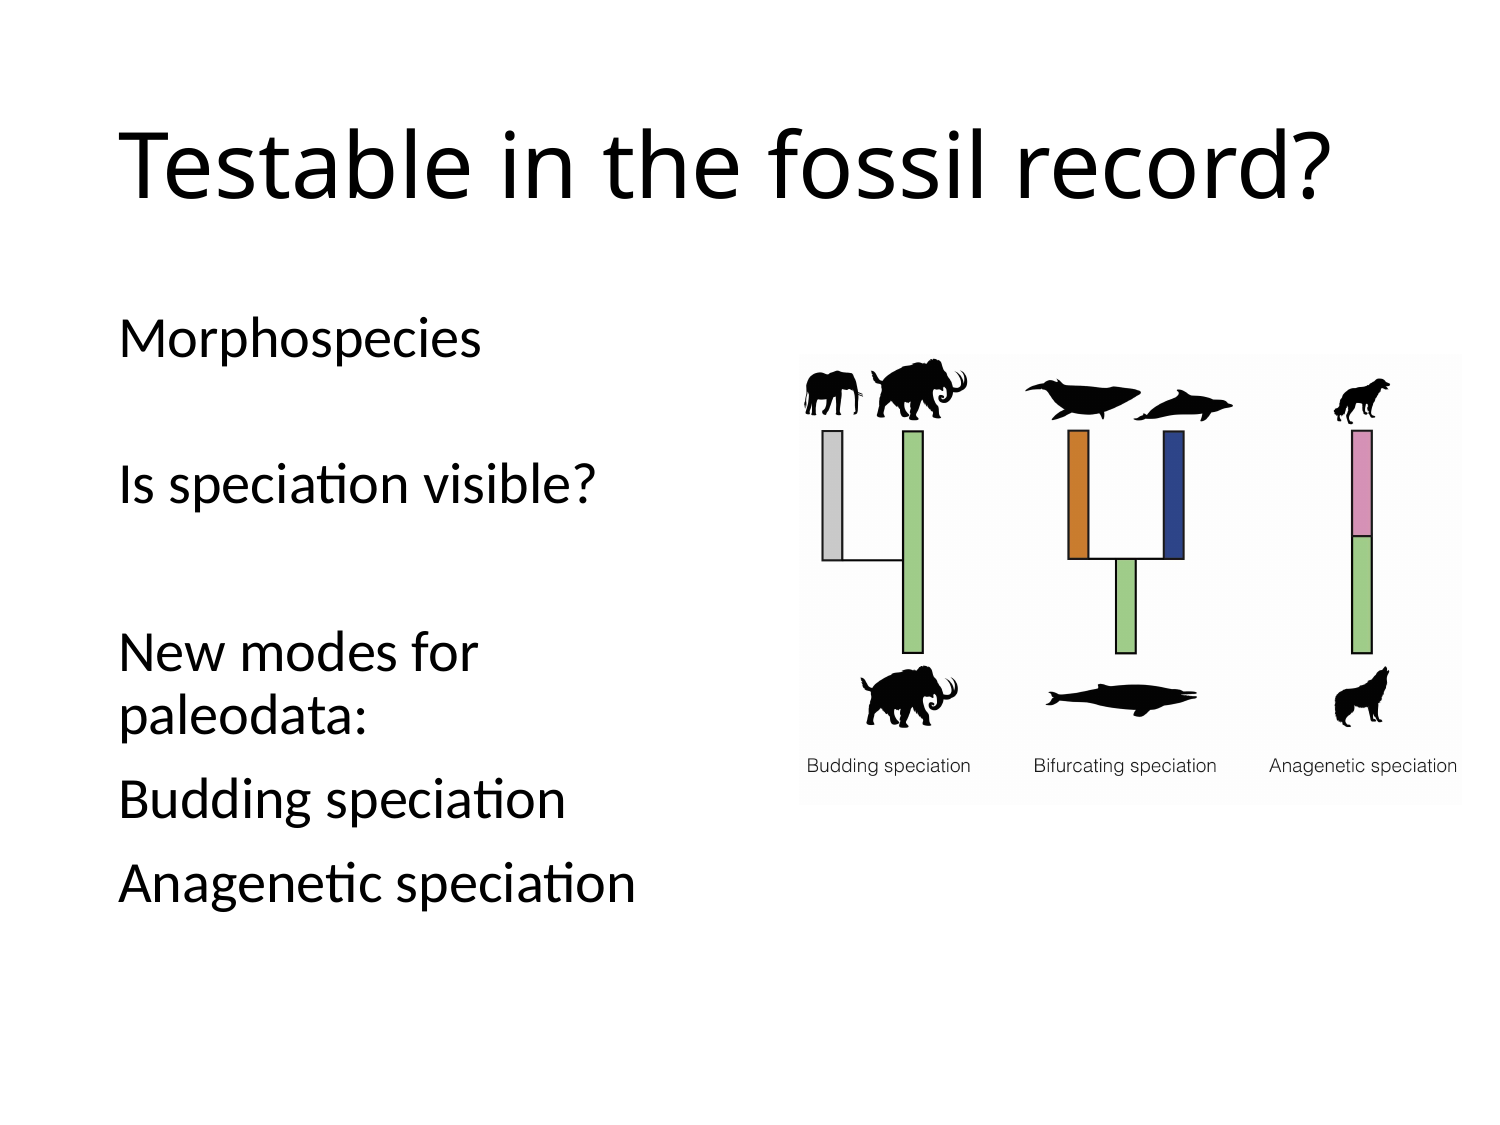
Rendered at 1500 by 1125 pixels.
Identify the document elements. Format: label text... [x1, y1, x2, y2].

picture [799, 354, 1462, 805]
title Testable in the fossil record? [103, 59, 1397, 278]
list Morphospecies Is speciation visible? New modes for paleodata: Budding speciation Anagenetic speciation [103, 299, 728, 1014]
